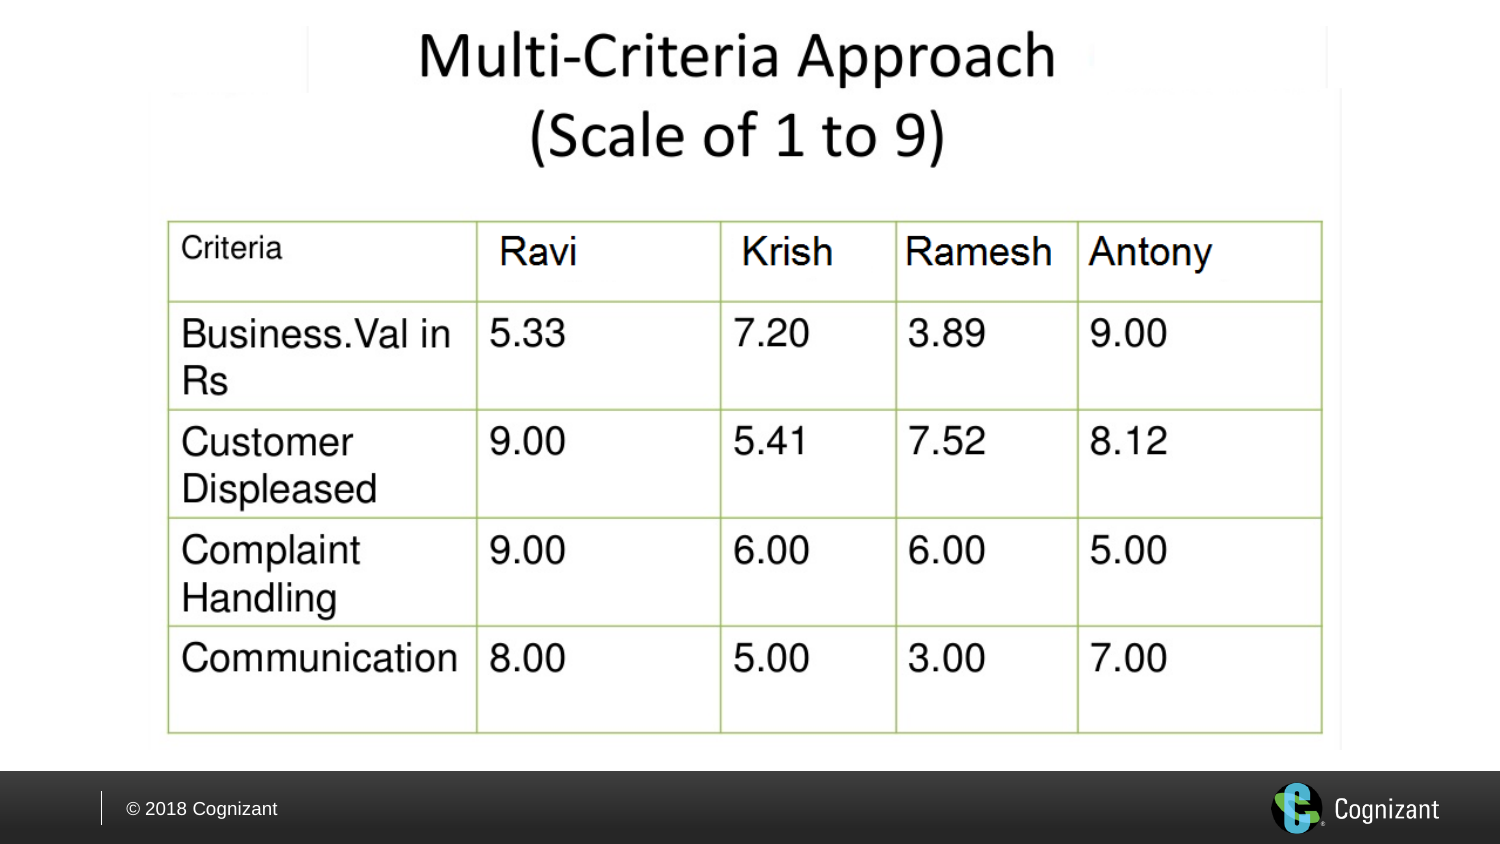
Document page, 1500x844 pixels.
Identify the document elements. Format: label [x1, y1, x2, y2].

picture [147, 26, 1343, 751]
picture [1271, 782, 1439, 834]
